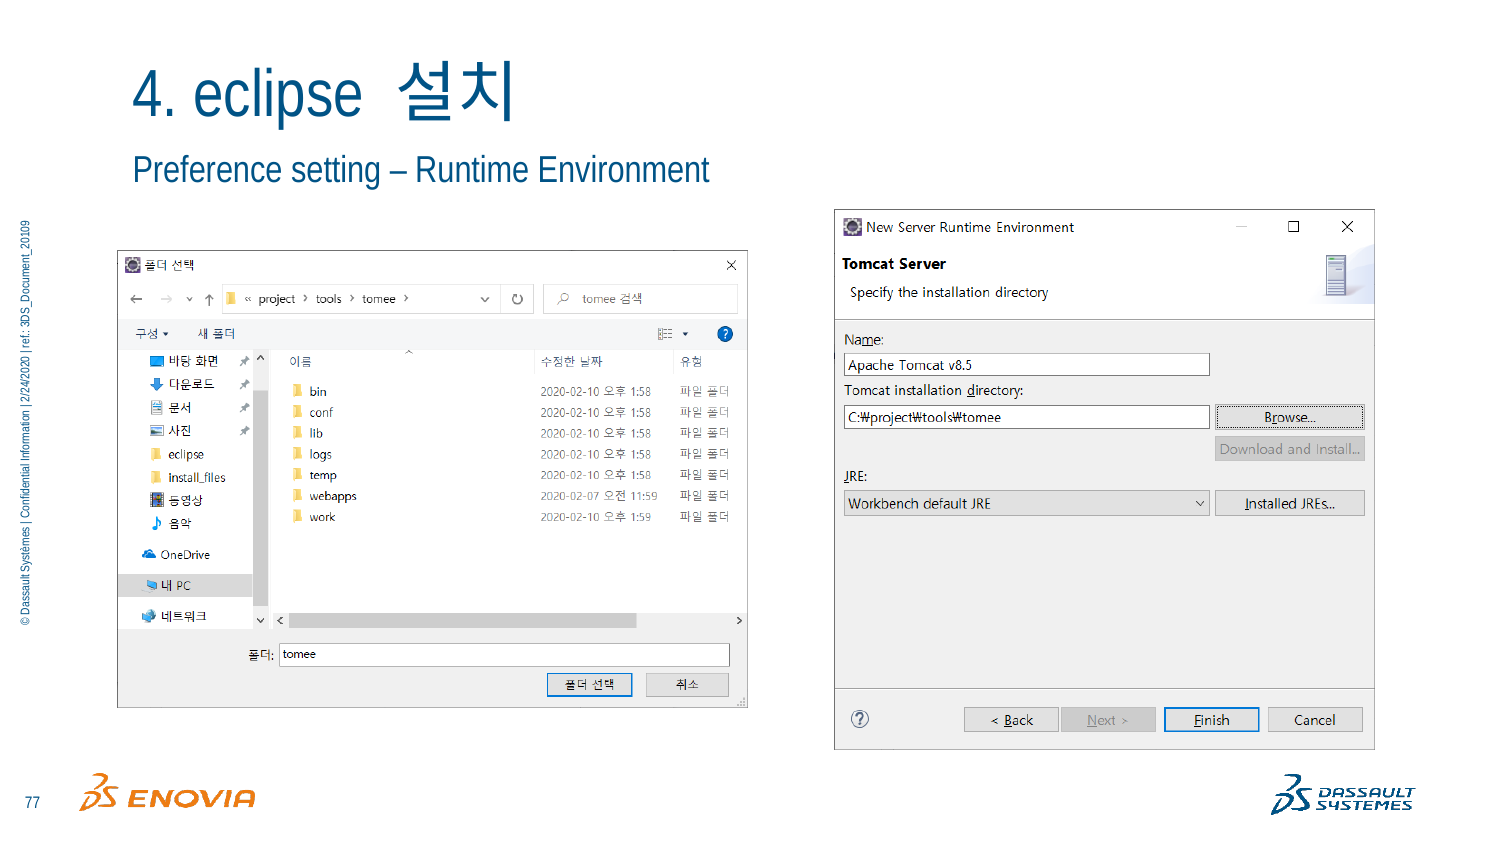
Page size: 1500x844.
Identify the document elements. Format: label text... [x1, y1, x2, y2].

picture [1267, 770, 1418, 818]
picture [79, 773, 255, 811]
list Preference setting – Runtime Environment [117, 138, 1420, 199]
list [834, 209, 1375, 750]
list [117, 250, 749, 708]
title 4. eclipse 설치 [118, 59, 1418, 121]
